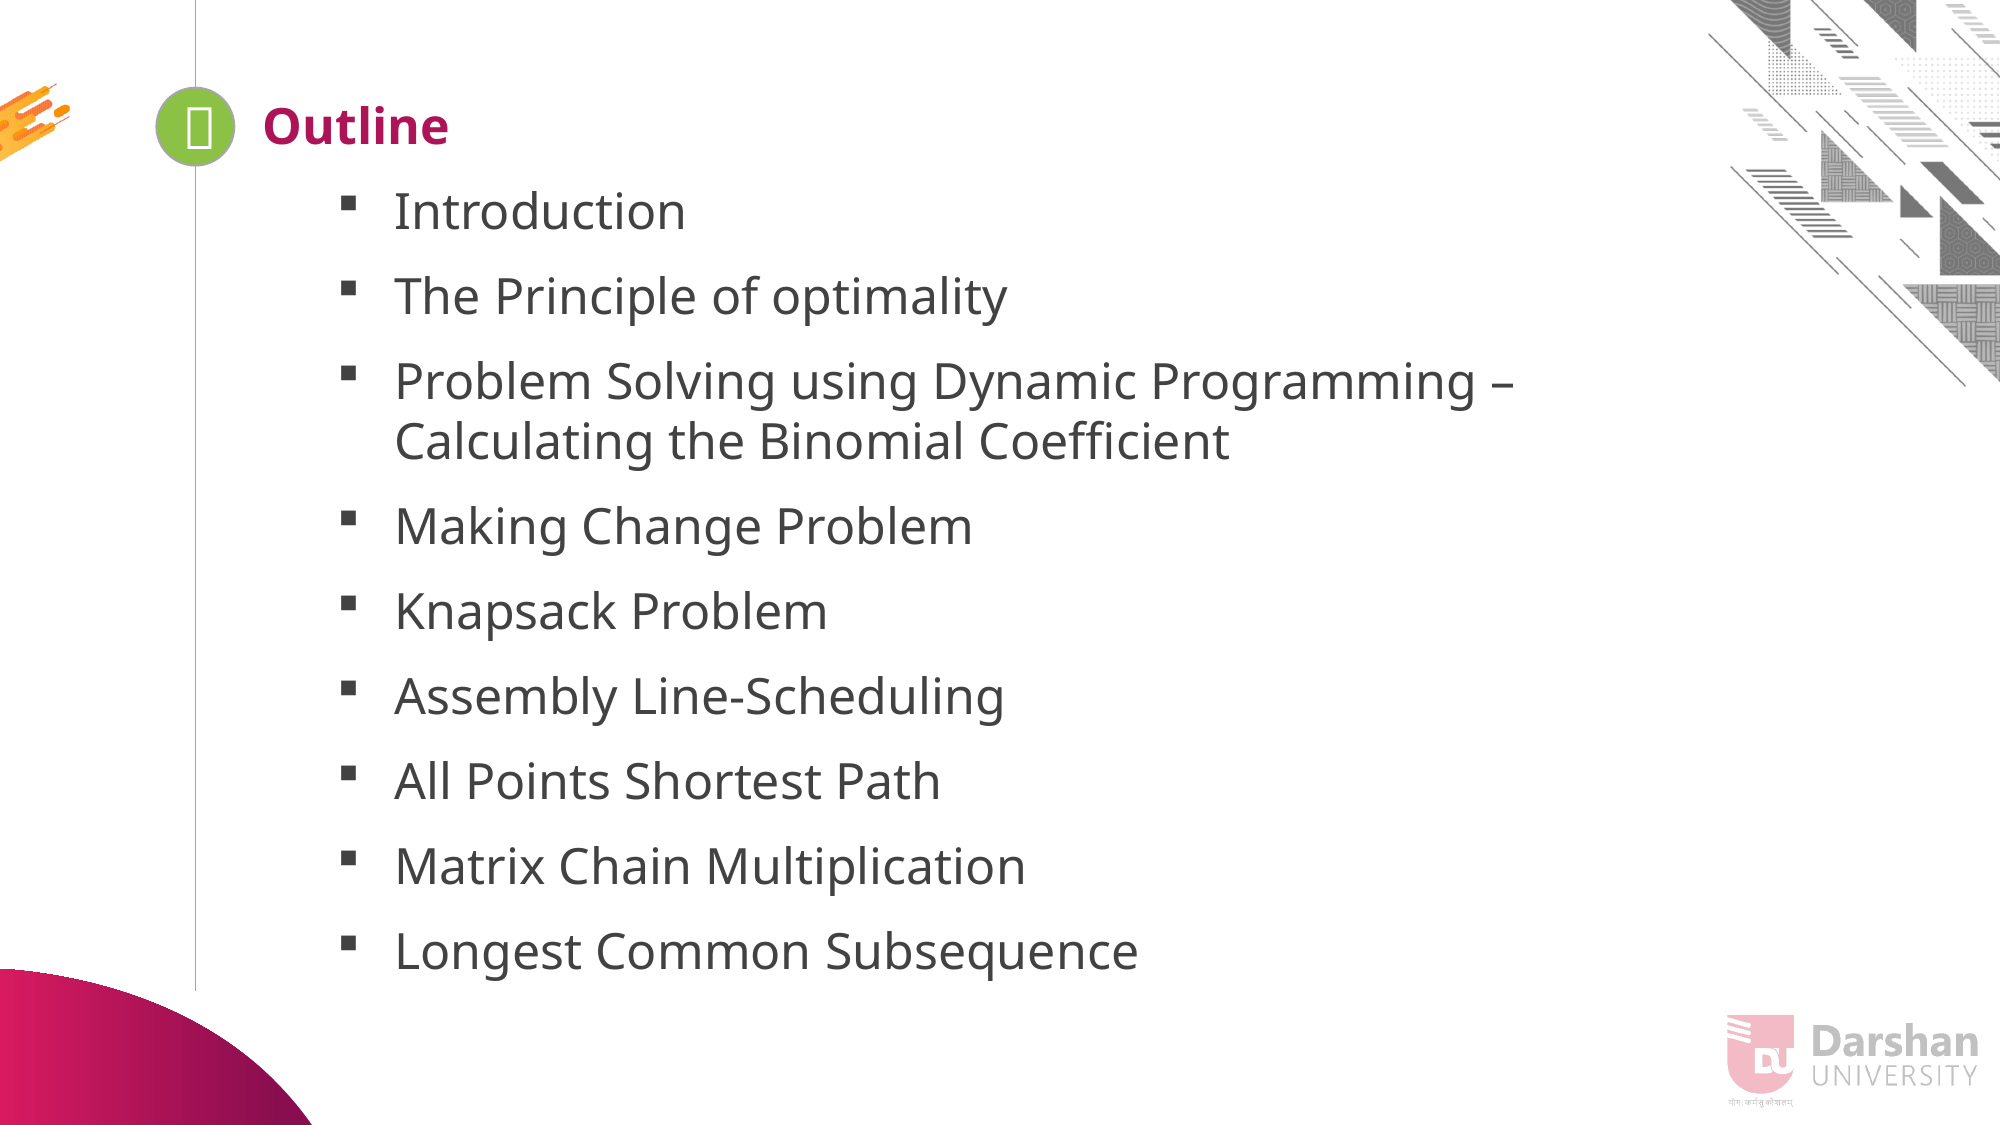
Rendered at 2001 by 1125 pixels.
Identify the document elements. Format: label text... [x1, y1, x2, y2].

text_box Outline Introduction The Principle of optimality Problem Solving using Dynamic Programming – Calculating the Binomial Coefficient Making Change Problem Knapsack Problem Assembly Line-Scheduling All Points Shortest Path Matrix Chain Multiplication Longest Common Subsequence [248, 86, 1687, 987]
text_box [1724, 1014, 1981, 1109]
picture [0, 65, 90, 193]
text_box  [155, 86, 236, 167]
